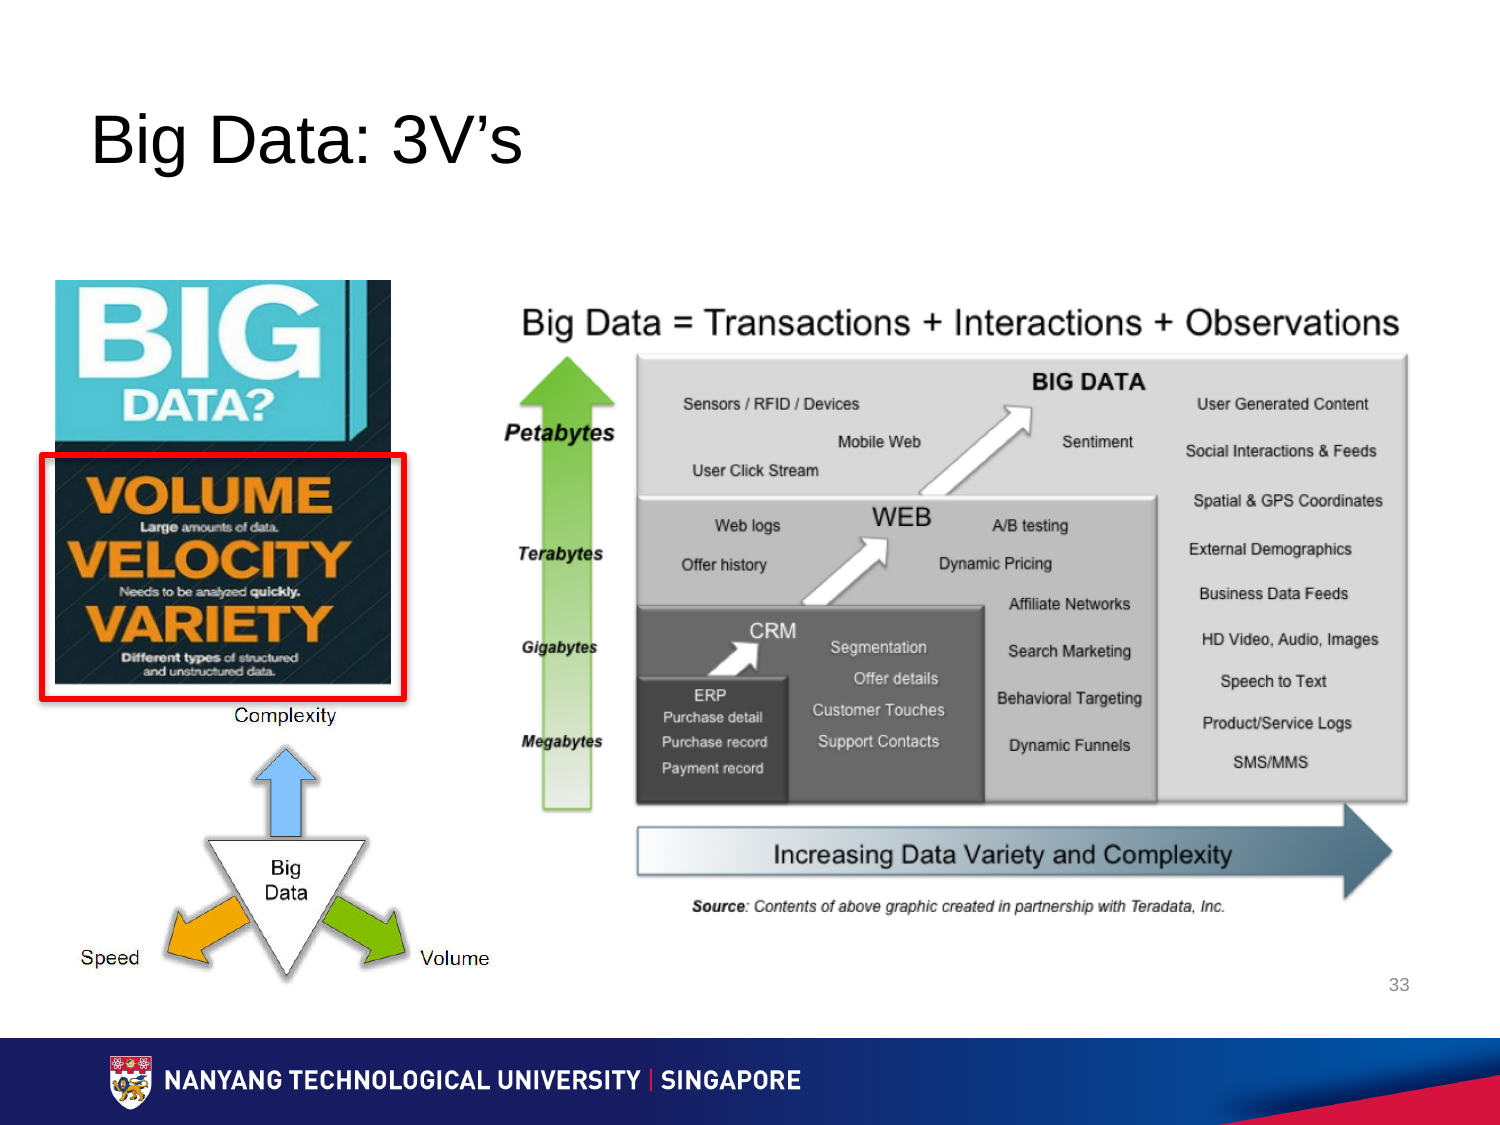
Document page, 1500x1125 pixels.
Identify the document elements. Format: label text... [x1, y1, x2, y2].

picture [55, 279, 392, 686]
text_box [41, 454, 77, 700]
picture [74, 267, 1419, 991]
slide_number 33 [1074, 953, 1425, 1014]
picture [0, 1038, 1500, 1125]
title Big Data: 3V’s [75, 42, 1425, 230]
text_box [385, 454, 405, 697]
